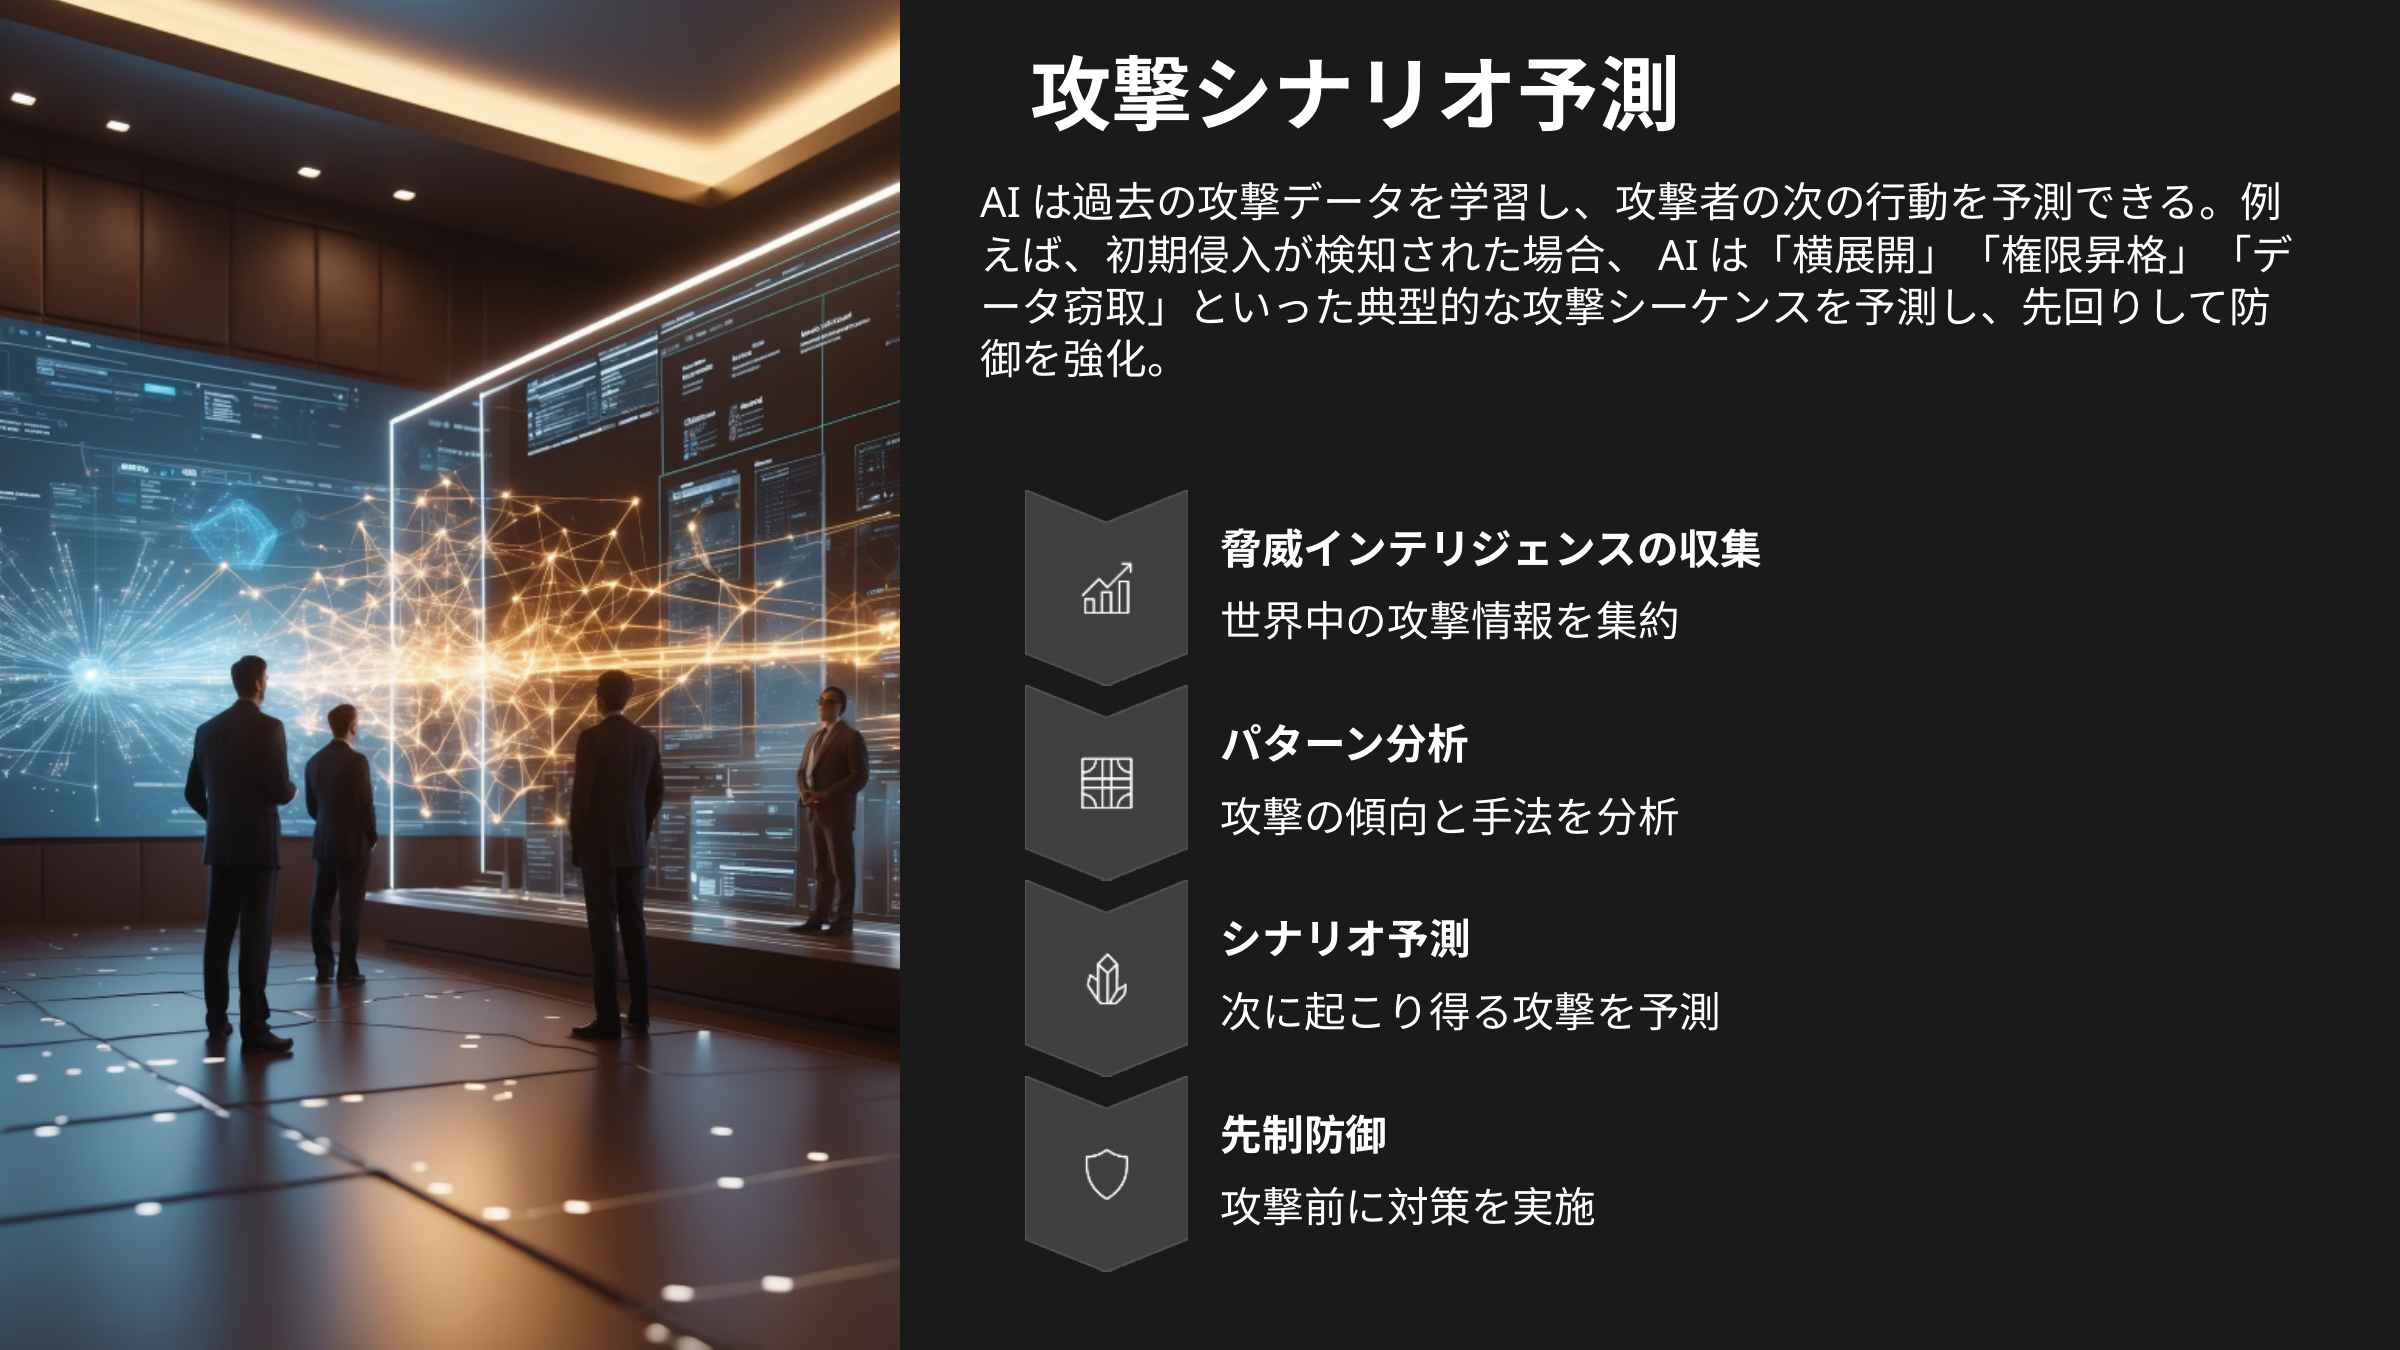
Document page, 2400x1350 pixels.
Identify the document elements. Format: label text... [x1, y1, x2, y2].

text_box 攻撃の傾向と手法を分析 [1220, 788, 1790, 841]
text_box 先制防御 [1220, 1108, 1628, 1160]
picture [0, 0, 900, 1350]
text_box 脅威インテリジェンスの収集 [1220, 522, 1749, 574]
text_box 次に起こり得る攻撃を予測 [1220, 983, 1790, 1036]
text_box パターン分析 [1220, 718, 1628, 769]
text_box 攻撃シナリオ予測 [1030, 39, 1845, 142]
text_box 攻撃前に対策を実施 [1220, 1179, 1790, 1232]
text_box 世界中の攻撃情報を集約 [1220, 593, 1790, 646]
picture [1025, 490, 1188, 1272]
text_box AIは過去の攻撃データを学習し、攻撃者の次の行動を予測できる。例えば、初期侵入が検知された場合、AIは「横展開」「権限昇格」「データ窃取」といった典型的な攻撃シーケンスを予測し、先回りして防御を強化。 [980, 174, 2296, 435]
text_box シナリオ予測 [1220, 913, 1628, 965]
